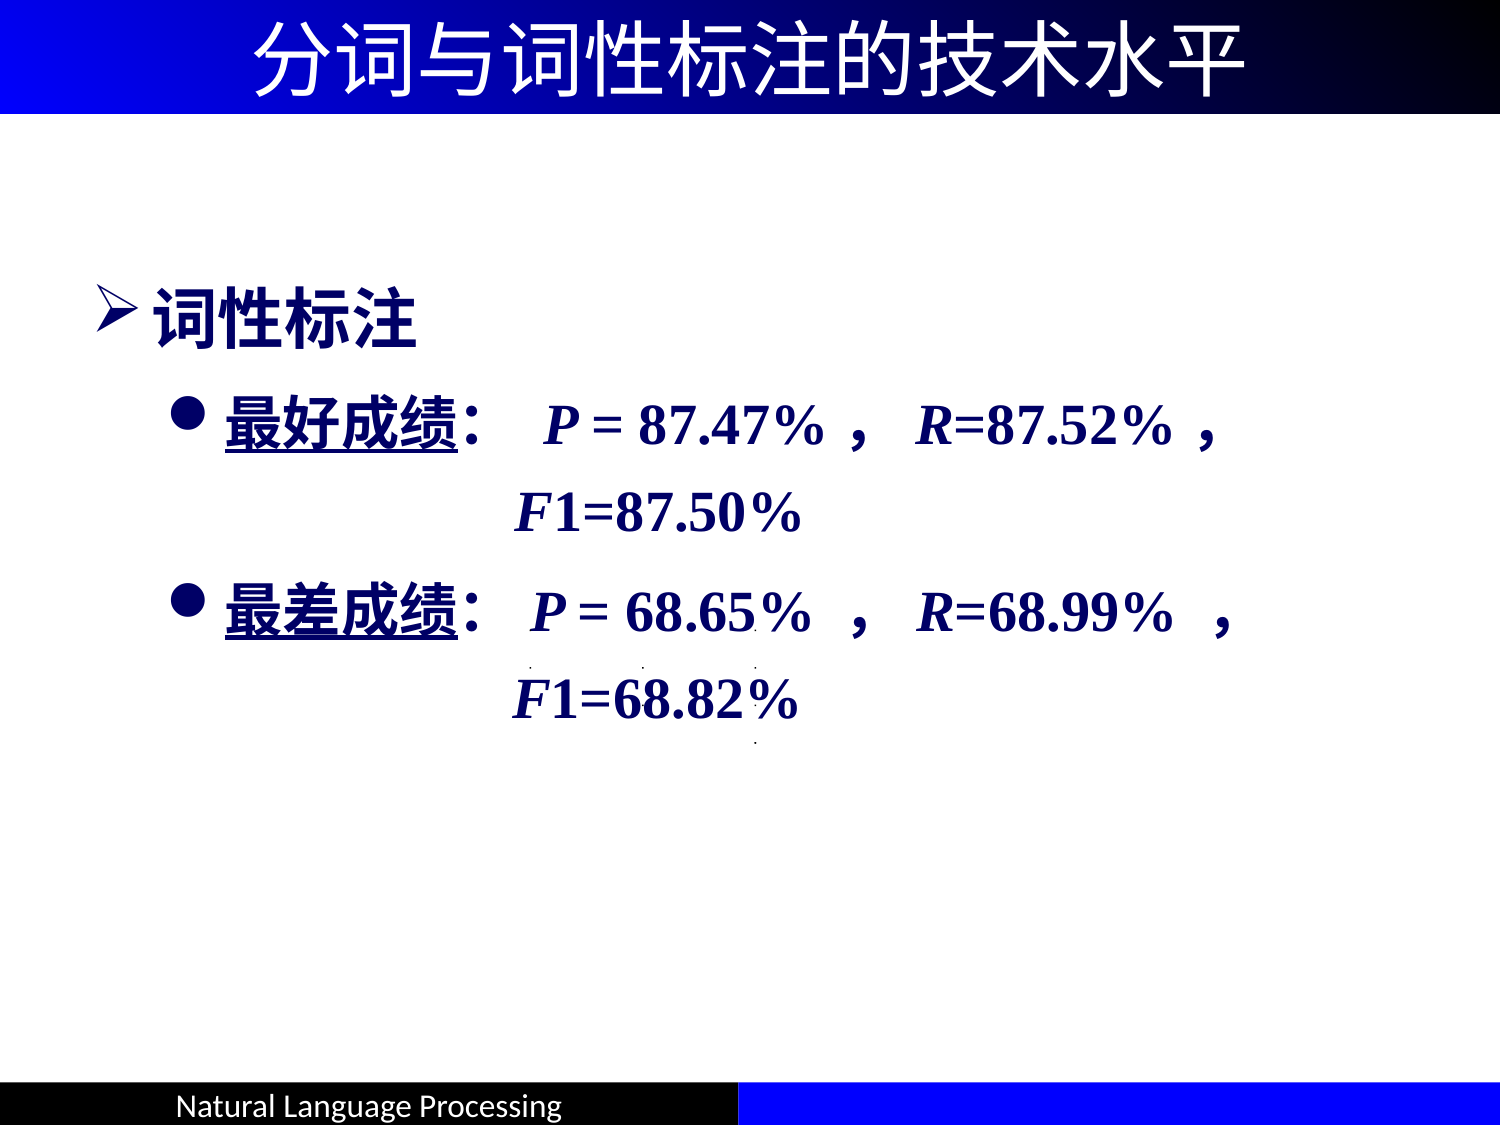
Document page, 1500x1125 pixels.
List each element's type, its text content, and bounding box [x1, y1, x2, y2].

title 分词与词性标注的技术水平 [0, 0, 1500, 115]
text_box 词性标注 最好成绩： P = 87.47%，R=87.52%， F1=87.50% 最差成绩：P = 68.65% ，R=68.99% ， F1=68.82% [76, 269, 1294, 825]
